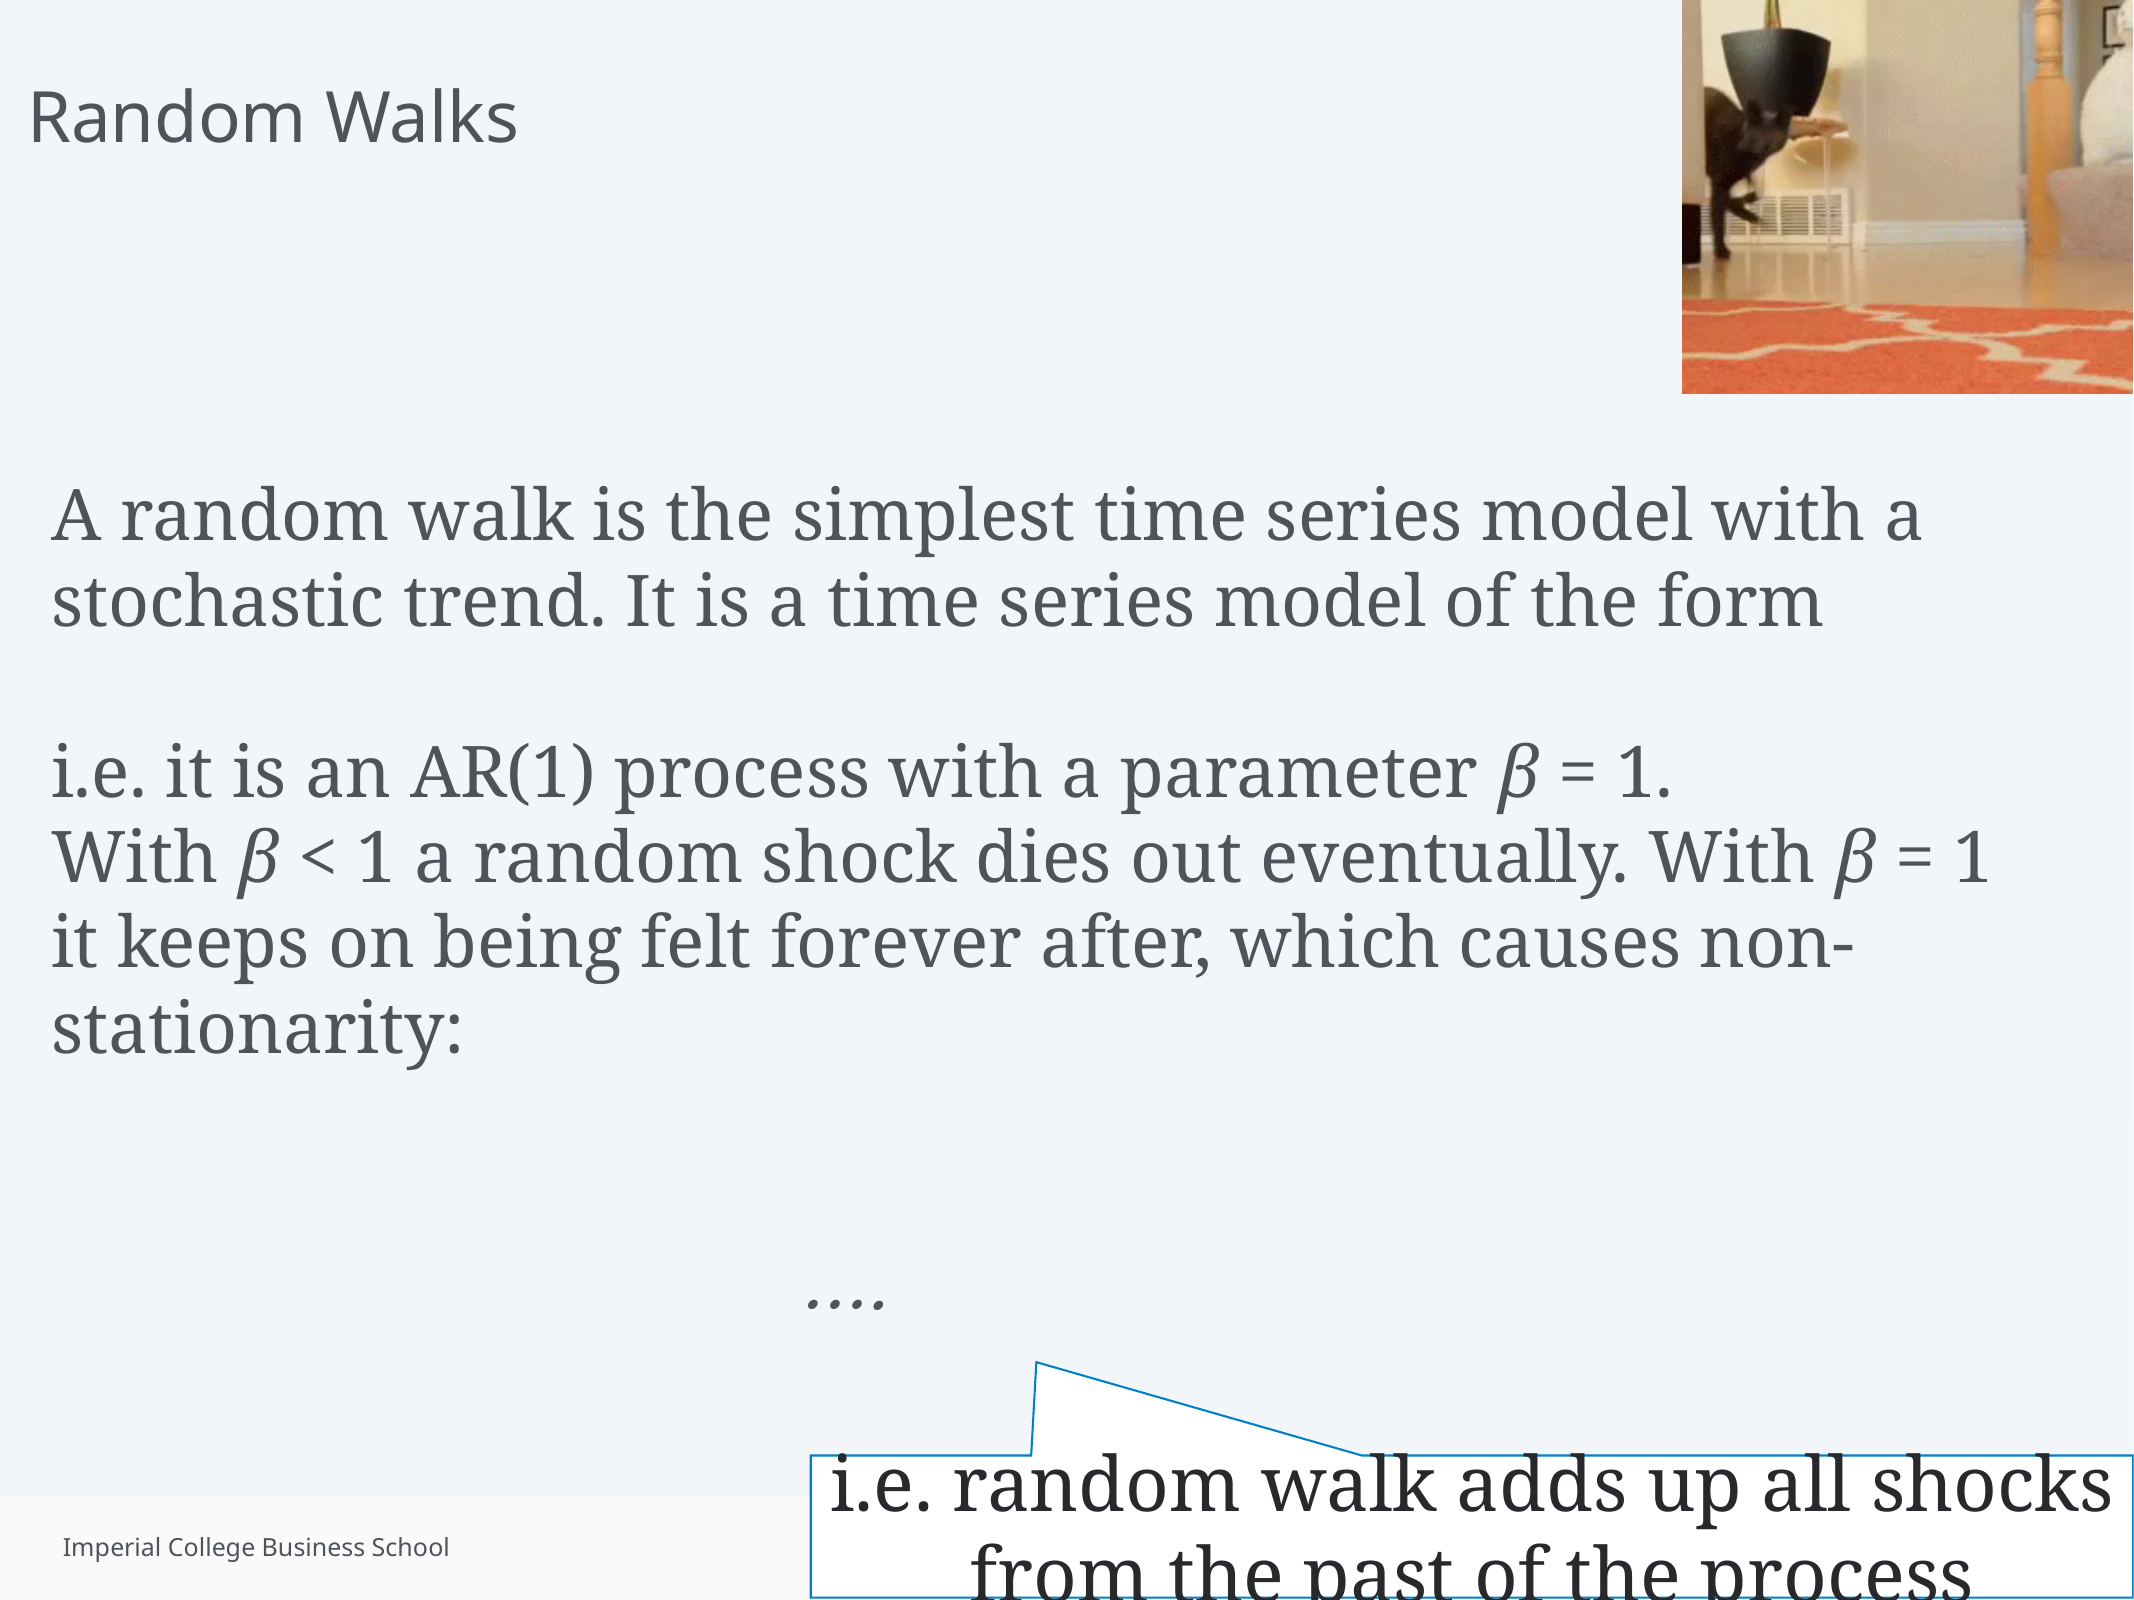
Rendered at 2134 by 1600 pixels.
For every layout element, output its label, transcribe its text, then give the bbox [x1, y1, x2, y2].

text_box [1681, 0, 2134, 395]
text_box i.e. random walk adds up all shocks from the past of the process [809, 1360, 2134, 1599]
title Random Walks [26, 77, 1681, 234]
